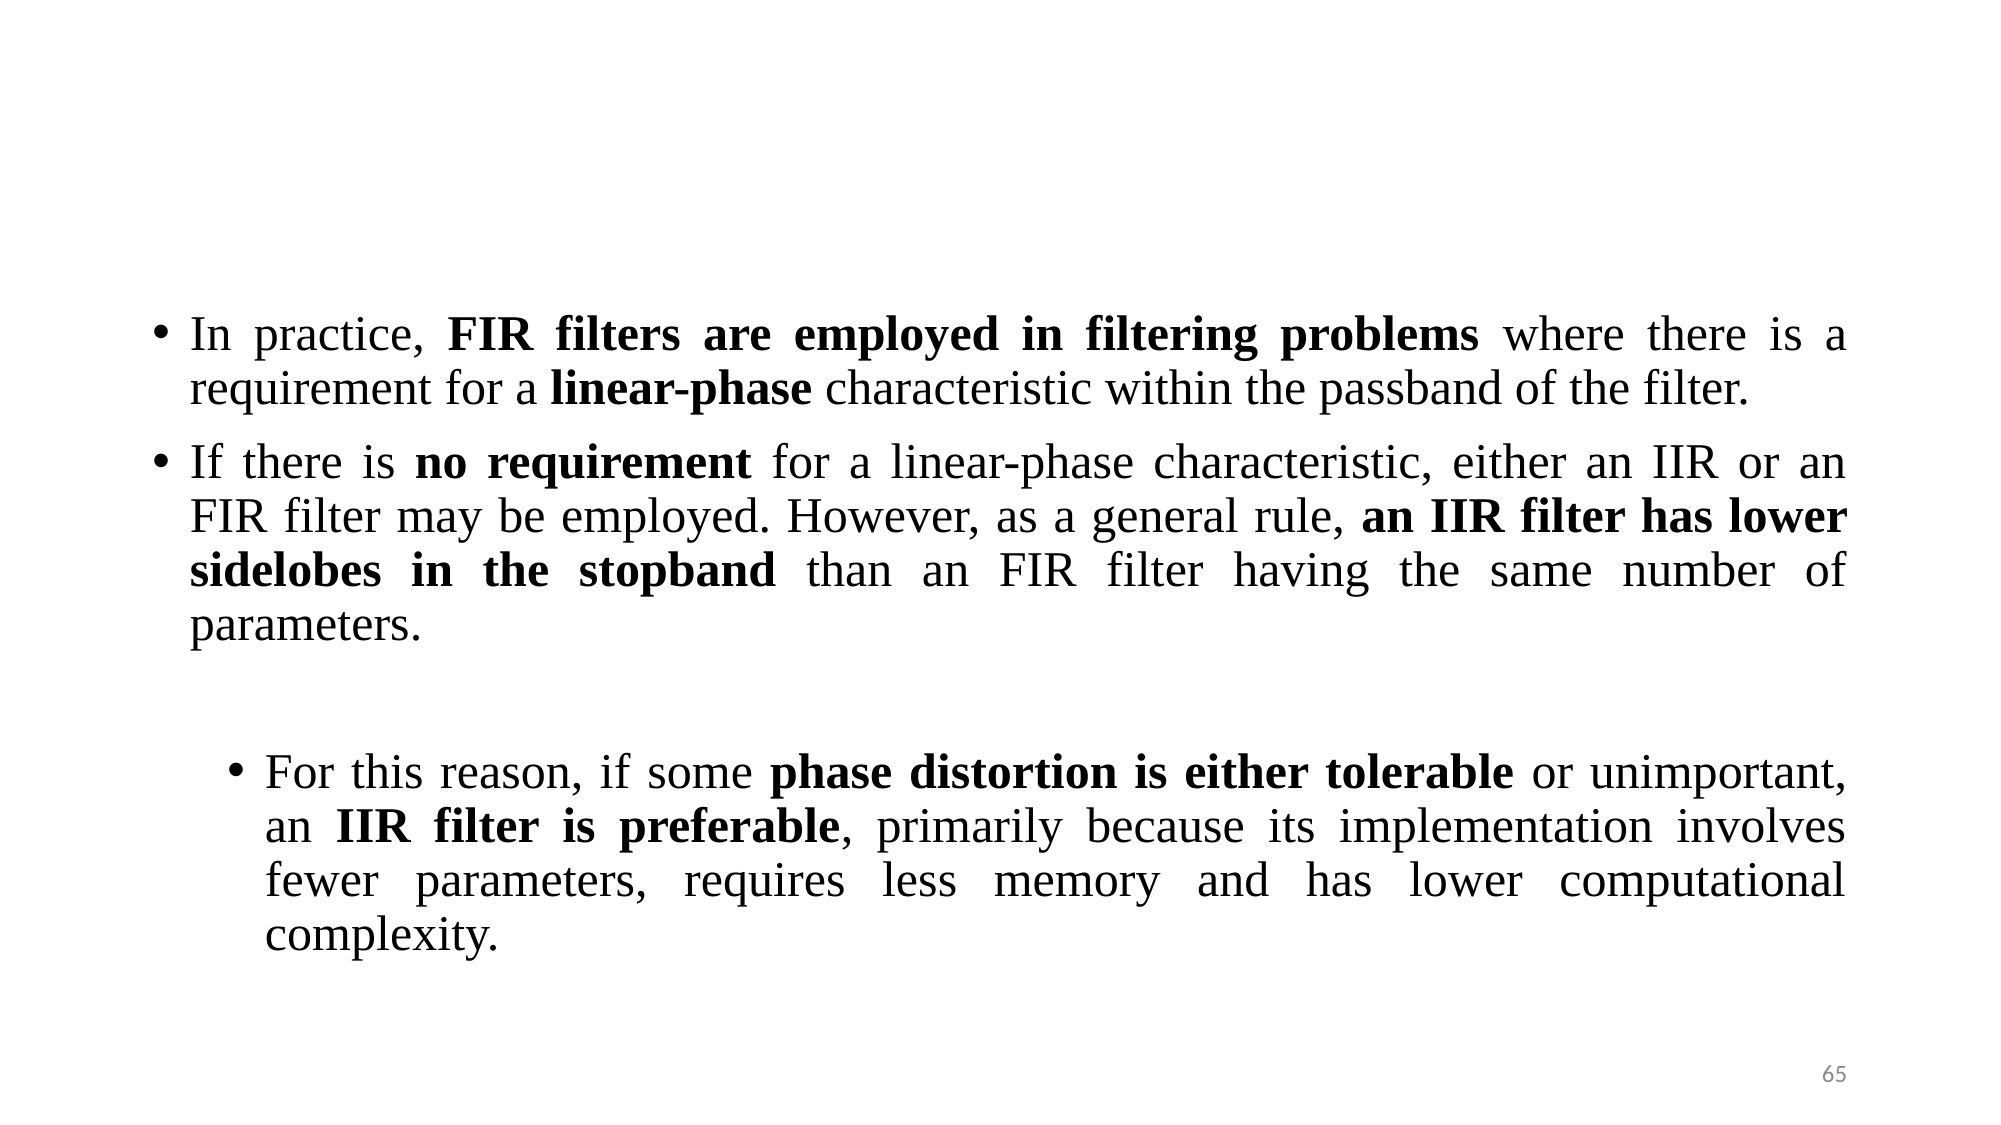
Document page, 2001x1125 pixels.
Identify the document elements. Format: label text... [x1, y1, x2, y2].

list In practice, FIR filters are employed in filtering problems where there is a requirement for a linear-phase characteristic within the passband of the filter. If there is no requirement for a linear-phase characteristic, either an IIR or an FIR filter may be employed. However, as a general rule, an IIR filter has lower sidelobes in the stopband than an FIR filter having the same number of parameters. For this reason, if some phase distortion is either tolerable or unimportant, an IIR filter is preferable, primarily because its implementation involves fewer parameters, requires less memory and has lower computational complexity. [137, 299, 1863, 1014]
slide_number 65 [1412, 1042, 1863, 1103]
